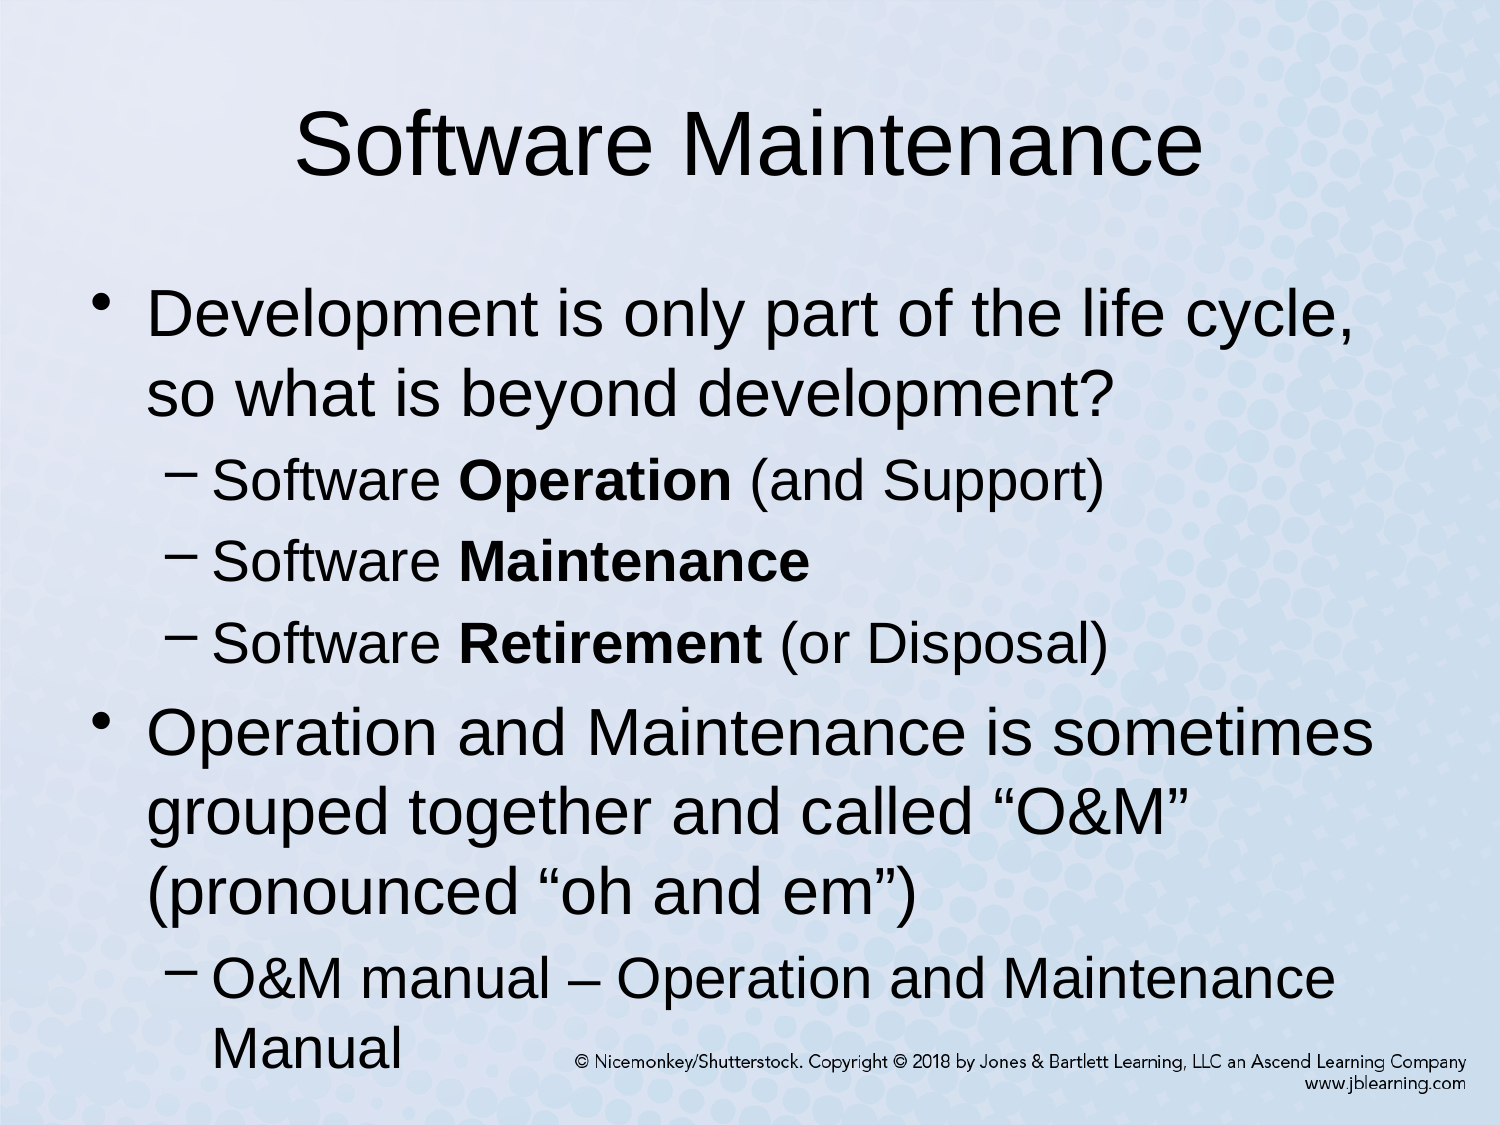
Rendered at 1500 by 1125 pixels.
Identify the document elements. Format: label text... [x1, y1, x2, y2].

picture [0, 0, 1500, 1125]
title Software Maintenance [75, 45, 1425, 233]
list Development is only part of the life cycle, so what is beyond development? Software Operation (and Support) Software Maintenance Software Retirement (or Disposal) Operation and Maintenance is sometimes grouped together and called “O&M” (pronounced “oh and em”) O&M manual – Operation and Maintenance Manual [75, 262, 1425, 1005]
